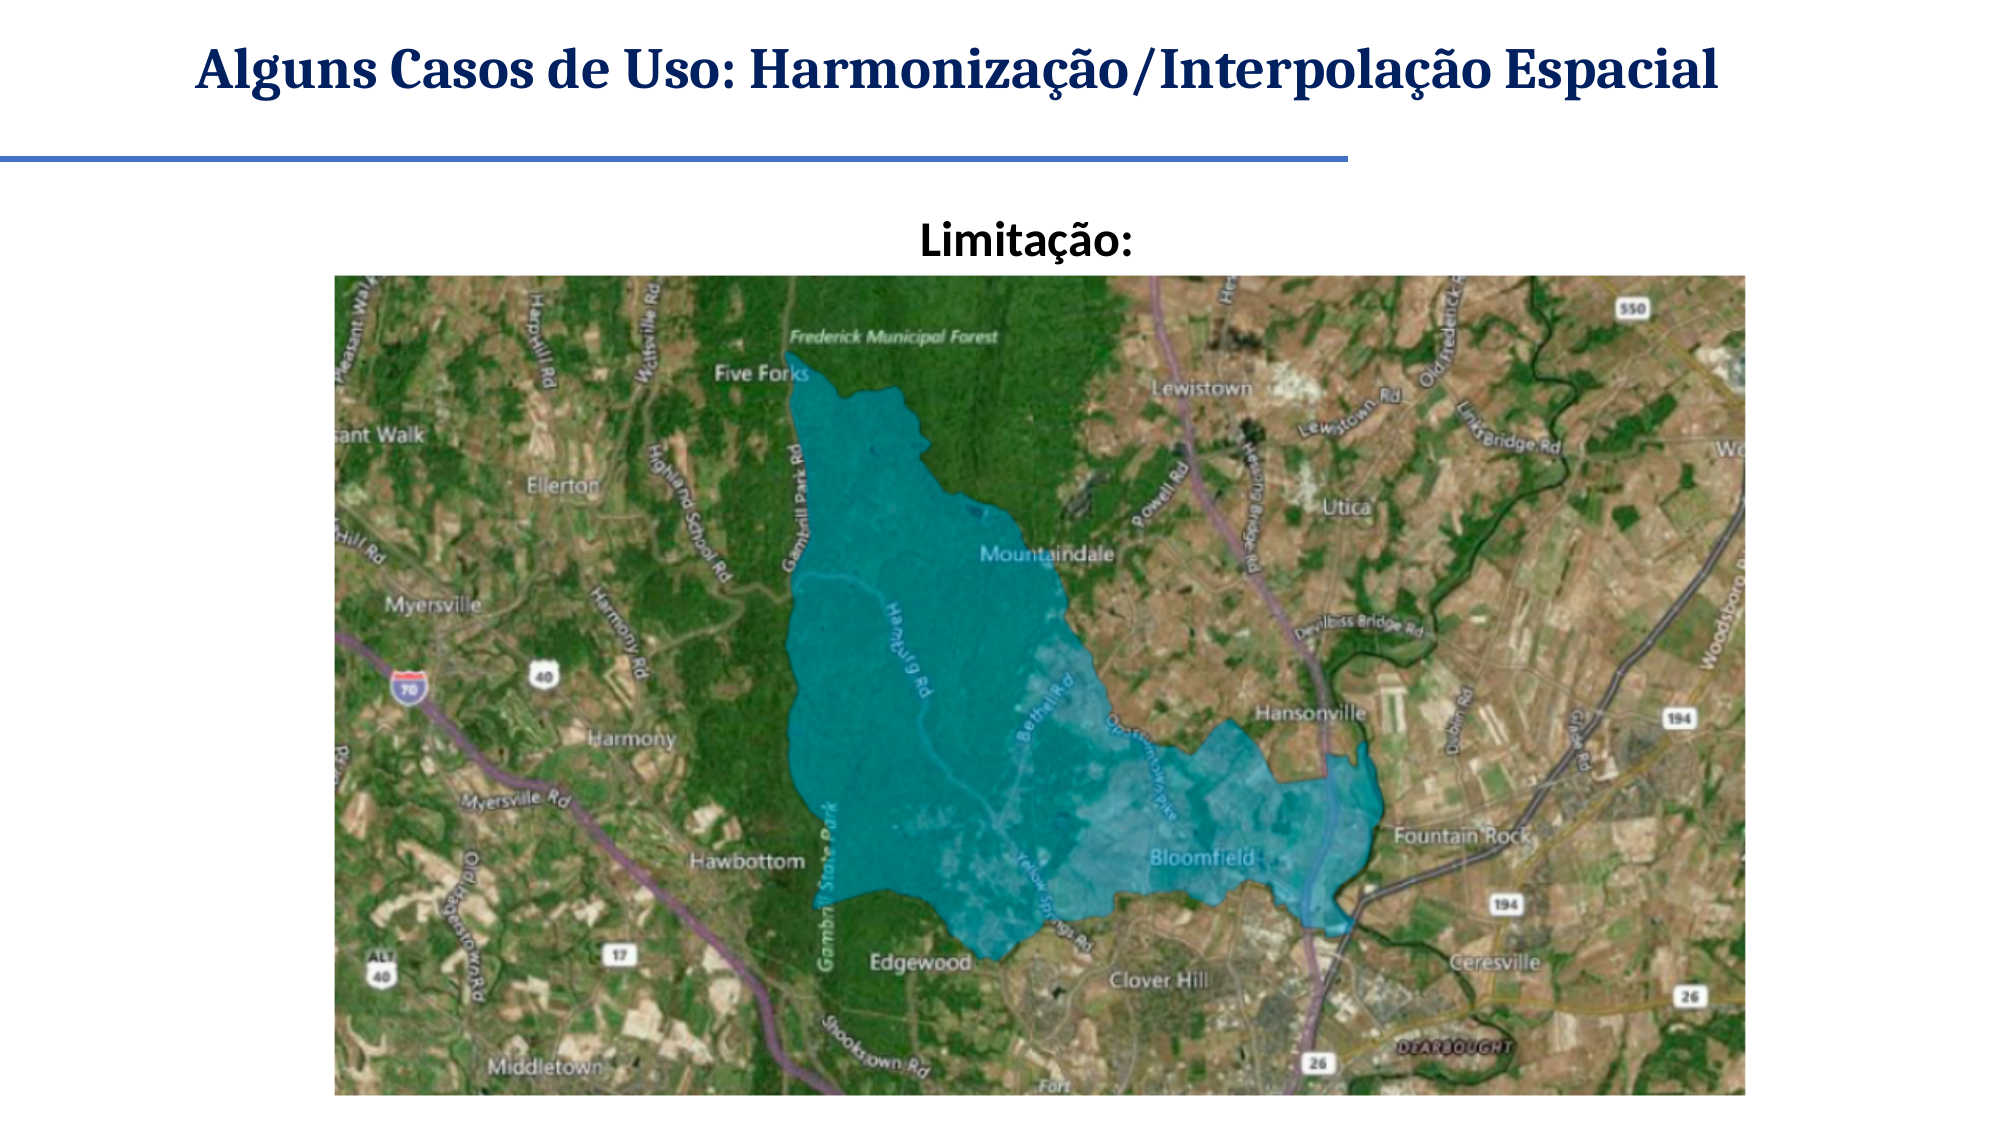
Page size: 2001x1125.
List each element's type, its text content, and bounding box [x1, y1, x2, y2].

picture [324, 265, 1758, 1102]
text_box Alguns Casos de Uso: Harmonização/Interpolação Espacial [181, 23, 1902, 108]
text_box Limitação: [642, 168, 1337, 265]
